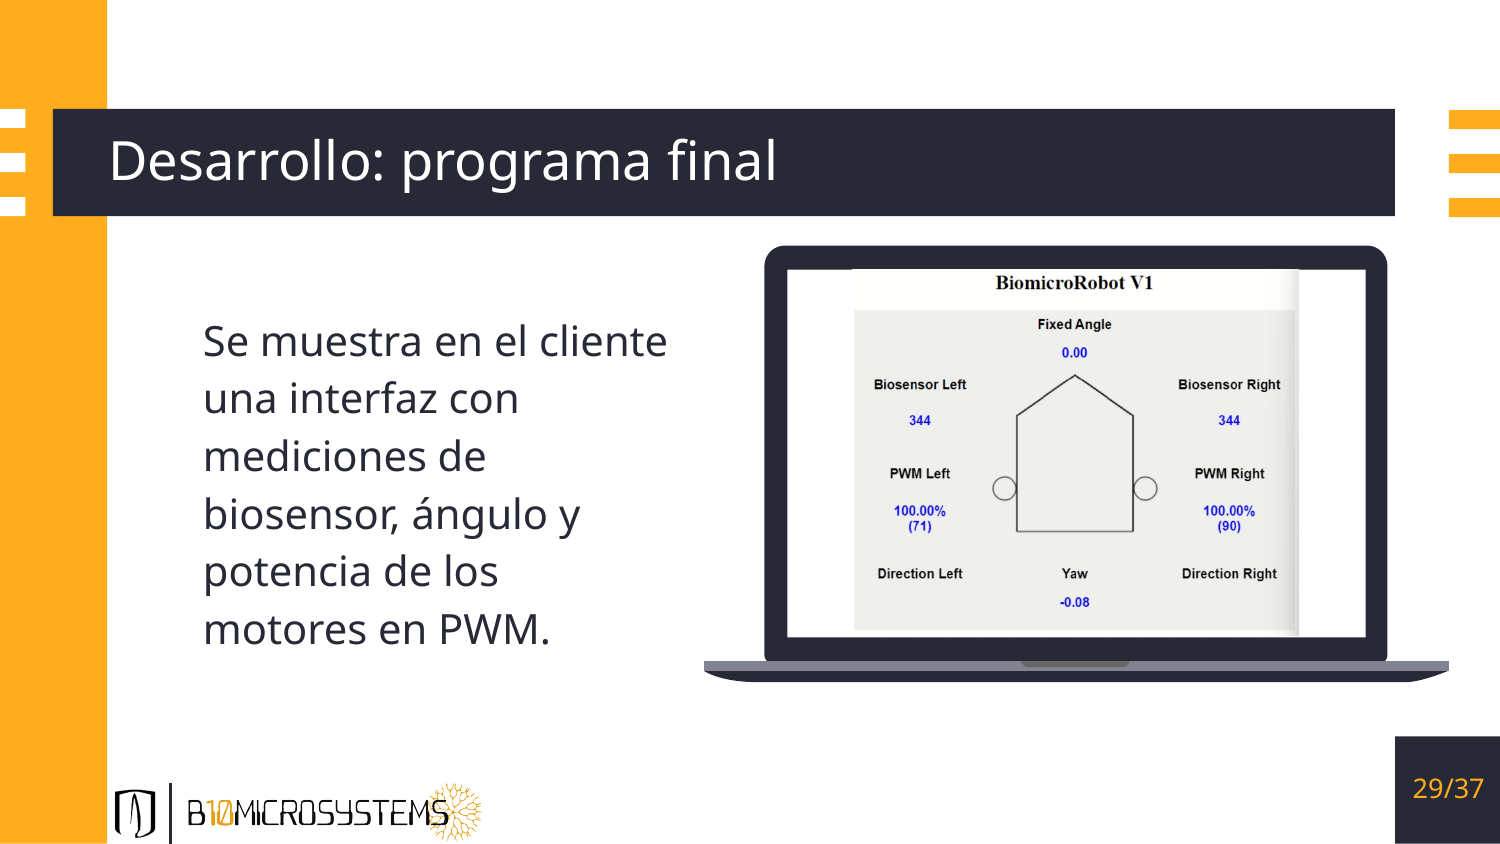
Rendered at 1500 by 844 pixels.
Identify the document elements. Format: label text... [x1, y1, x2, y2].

slide_number 29/37 [1395, 736, 1500, 844]
title Desarrollo: programa final [108, 108, 1396, 217]
picture [851, 269, 1299, 637]
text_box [703, 245, 1449, 683]
text_box Se muestra en el cliente una interfaz con mediciones de biosensor, ángulo y potencia de los motores en PWM. [188, 299, 689, 660]
picture [112, 762, 520, 843]
